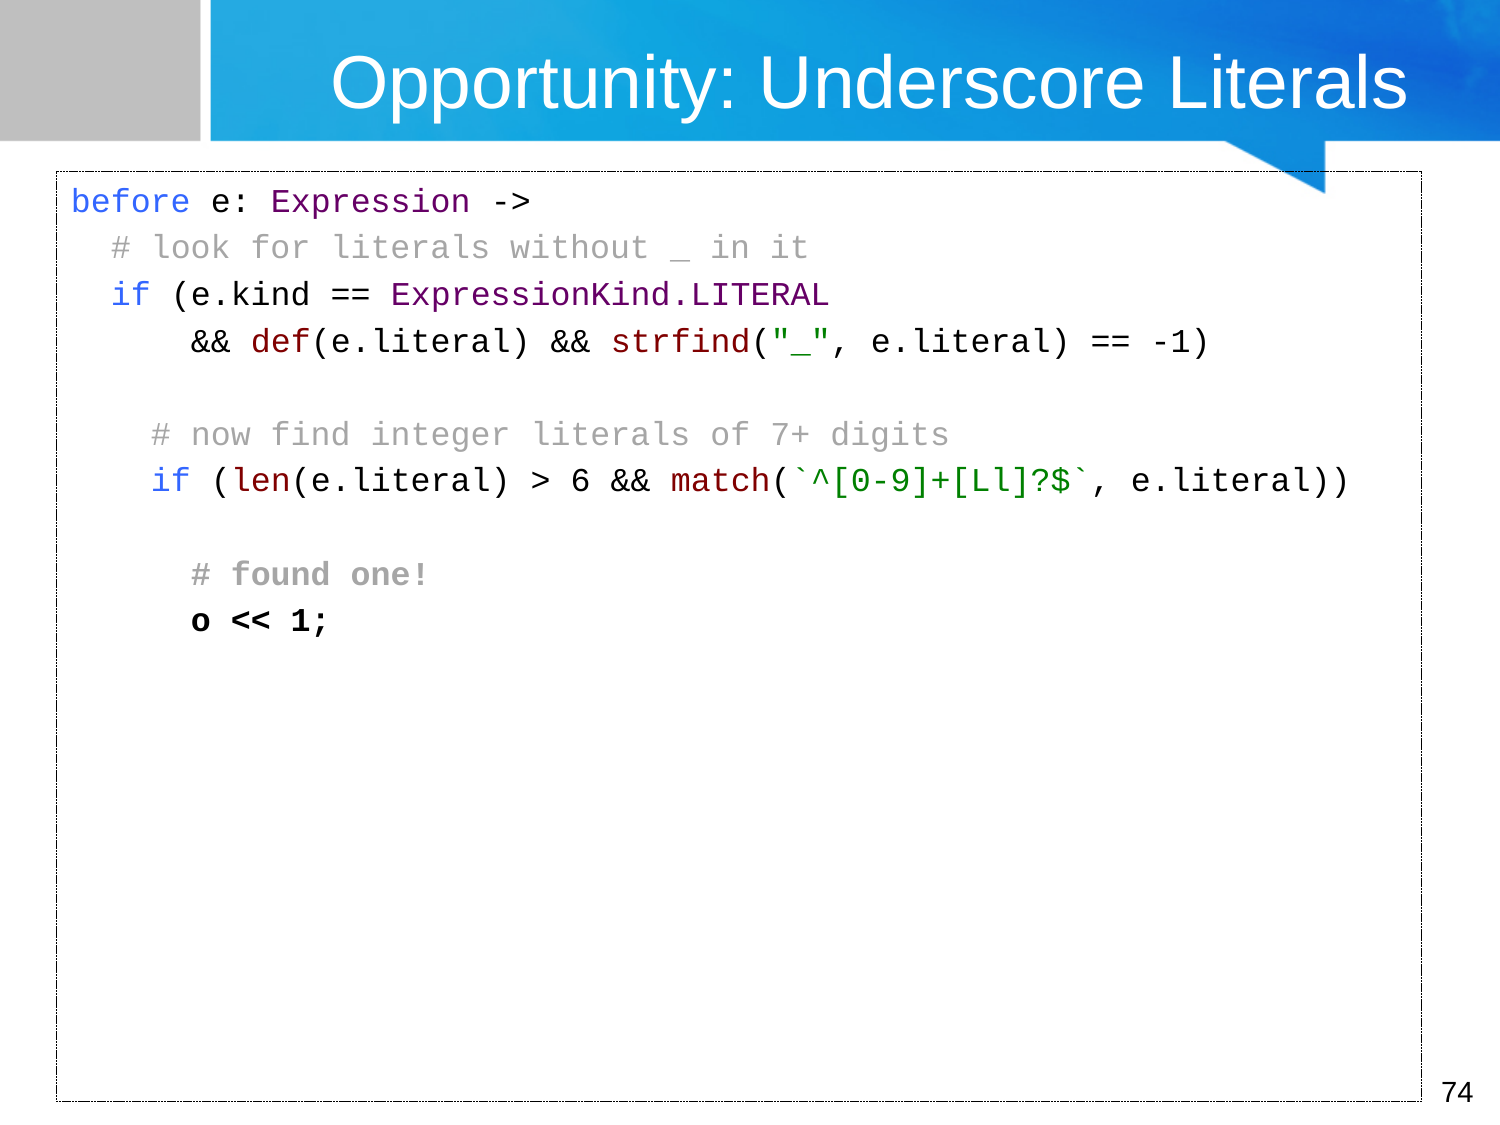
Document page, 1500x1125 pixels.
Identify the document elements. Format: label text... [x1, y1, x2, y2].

title Opportunity: Underscore Literals [75, 31, 1425, 127]
picture [0, 0, 1500, 1125]
slide_number 74 [1138, 1038, 1489, 1117]
text_box before e: Expression -> # look for literals without _ in it if (e.kind == ExpressionKind.LITERAL && def(e.literal) && strfind("_", e.literal) == -1) # now find integer literals of 7+ digits if (len(e.literal) > 6 && match(`^[0-9]+[Ll]?$`, e.literal)) # found one! o << 1; [56, 171, 1422, 1102]
